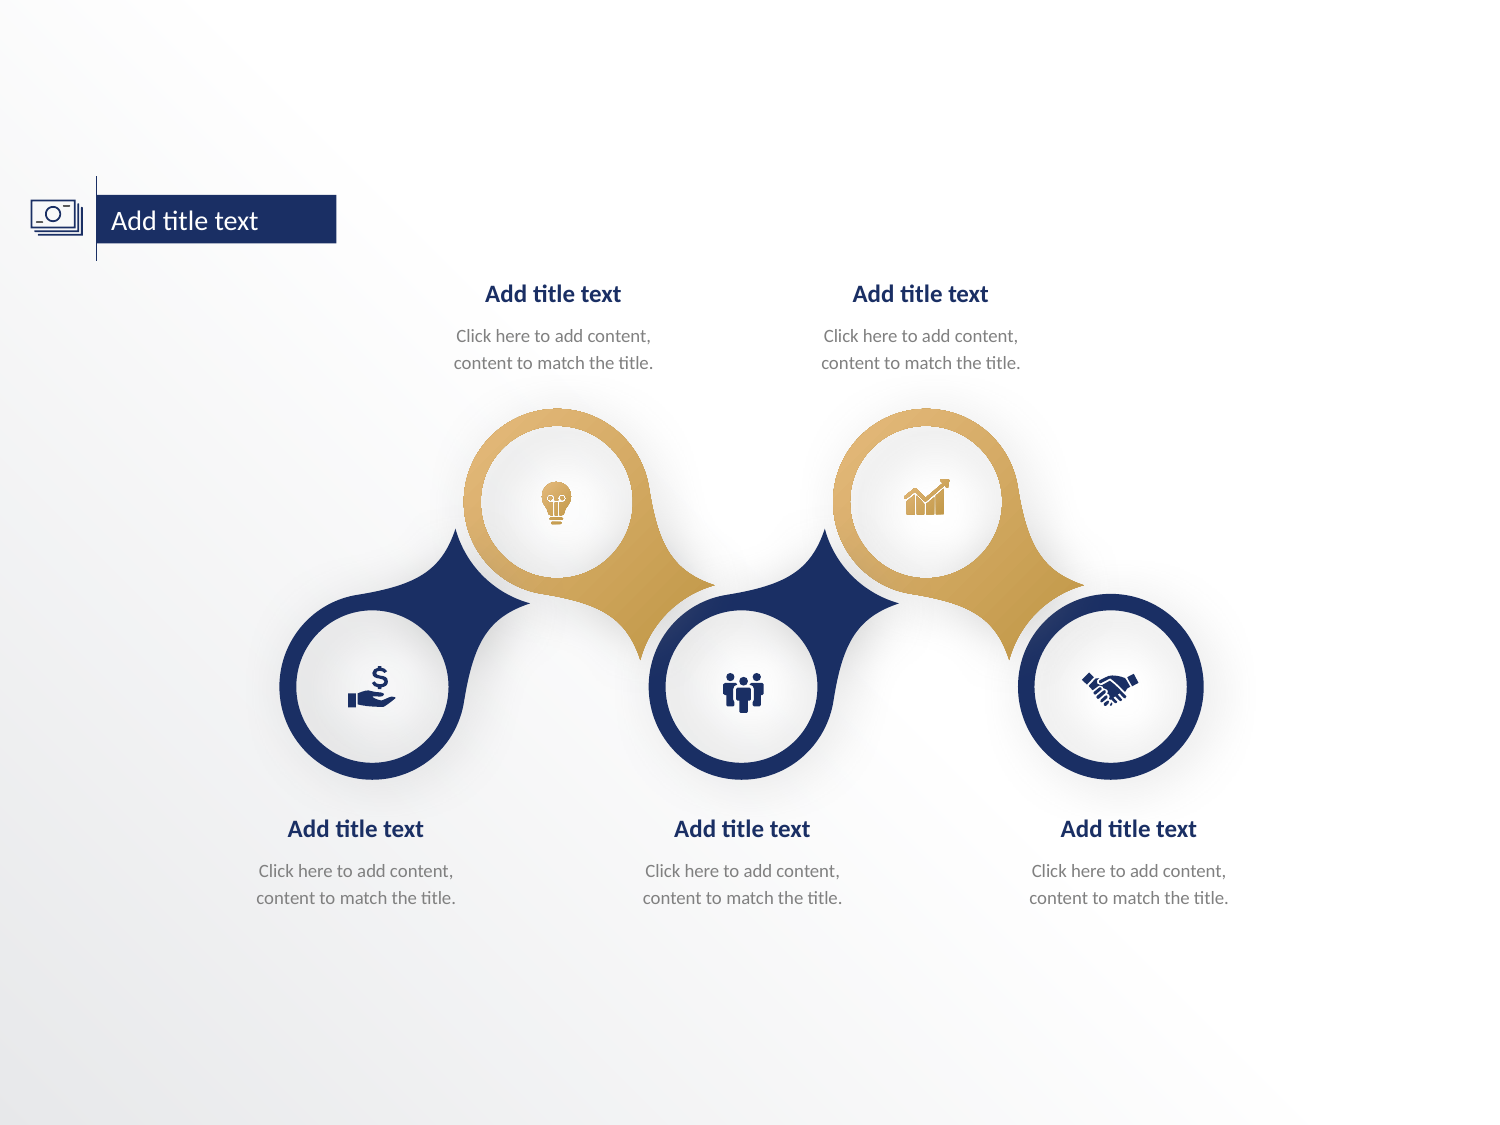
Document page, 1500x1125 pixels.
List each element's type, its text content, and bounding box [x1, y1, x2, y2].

text_box [739, 676, 748, 686]
text_box [736, 687, 751, 713]
text_box Add title text [470, 270, 637, 316]
text_box [348, 693, 356, 708]
text_box [723, 672, 738, 707]
text_box [279, 528, 531, 780]
text_box Click here to add content, content to match the title. [626, 847, 860, 916]
text_box [1081, 672, 1139, 706]
text_box [1017, 593, 1204, 780]
text_box Add title text [1045, 805, 1213, 851]
text_box Click here to add content, content to match the title. [804, 312, 1038, 381]
text_box Add title text [659, 805, 826, 851]
text_box [541, 481, 572, 516]
text_box [463, 408, 715, 661]
text_box Click here to add content, content to match the title. [239, 847, 473, 916]
text_box Add title text [837, 270, 1005, 316]
text_box [904, 479, 950, 515]
text_box [648, 528, 900, 780]
text_box [551, 521, 562, 525]
text_box [833, 408, 1084, 661]
text_box [371, 666, 388, 690]
text_box Click here to add content, content to match the title. [1012, 847, 1246, 916]
text_box [749, 672, 764, 707]
text_box Add title text [272, 805, 440, 851]
text_box [357, 690, 396, 707]
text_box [30, 176, 337, 262]
text_box Click here to add content, content to match the title. [437, 312, 671, 381]
